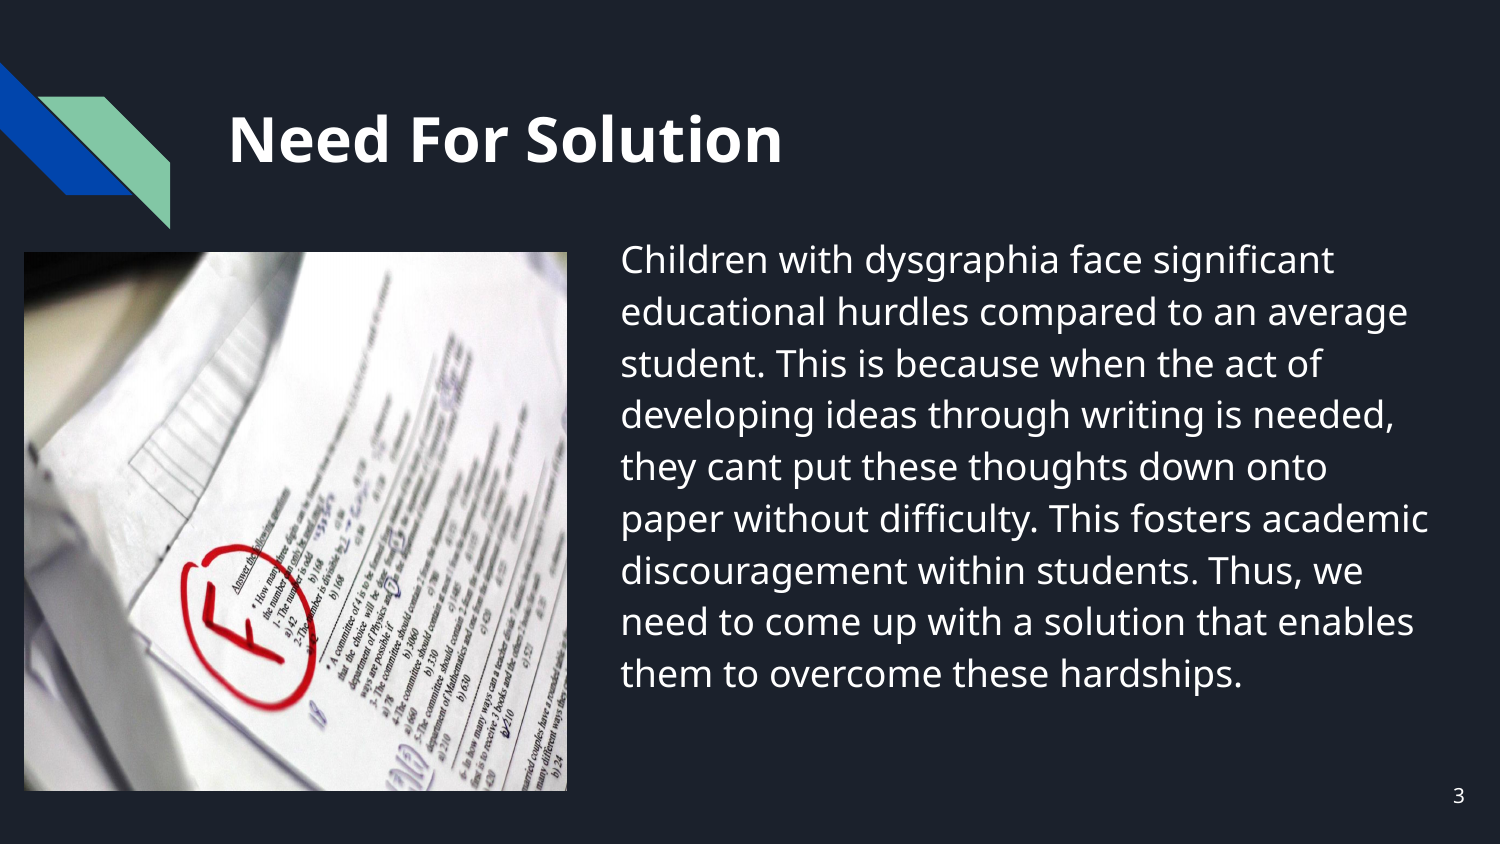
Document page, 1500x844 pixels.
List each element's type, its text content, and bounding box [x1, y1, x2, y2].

title Need For Solution [212, 85, 1368, 236]
slide_number 3 [1389, 764, 1480, 830]
list Children with dysgraphia face significant educational hurdles compared to an average student. This is because when the act of developing ideas through writing is needed, they cant put these thoughts down onto paper without difficulty. This fosters academic discouragement within students. Thus, we need to come up with a solution that enables them to overcome these hardships. [605, 214, 1456, 655]
picture [24, 252, 567, 791]
